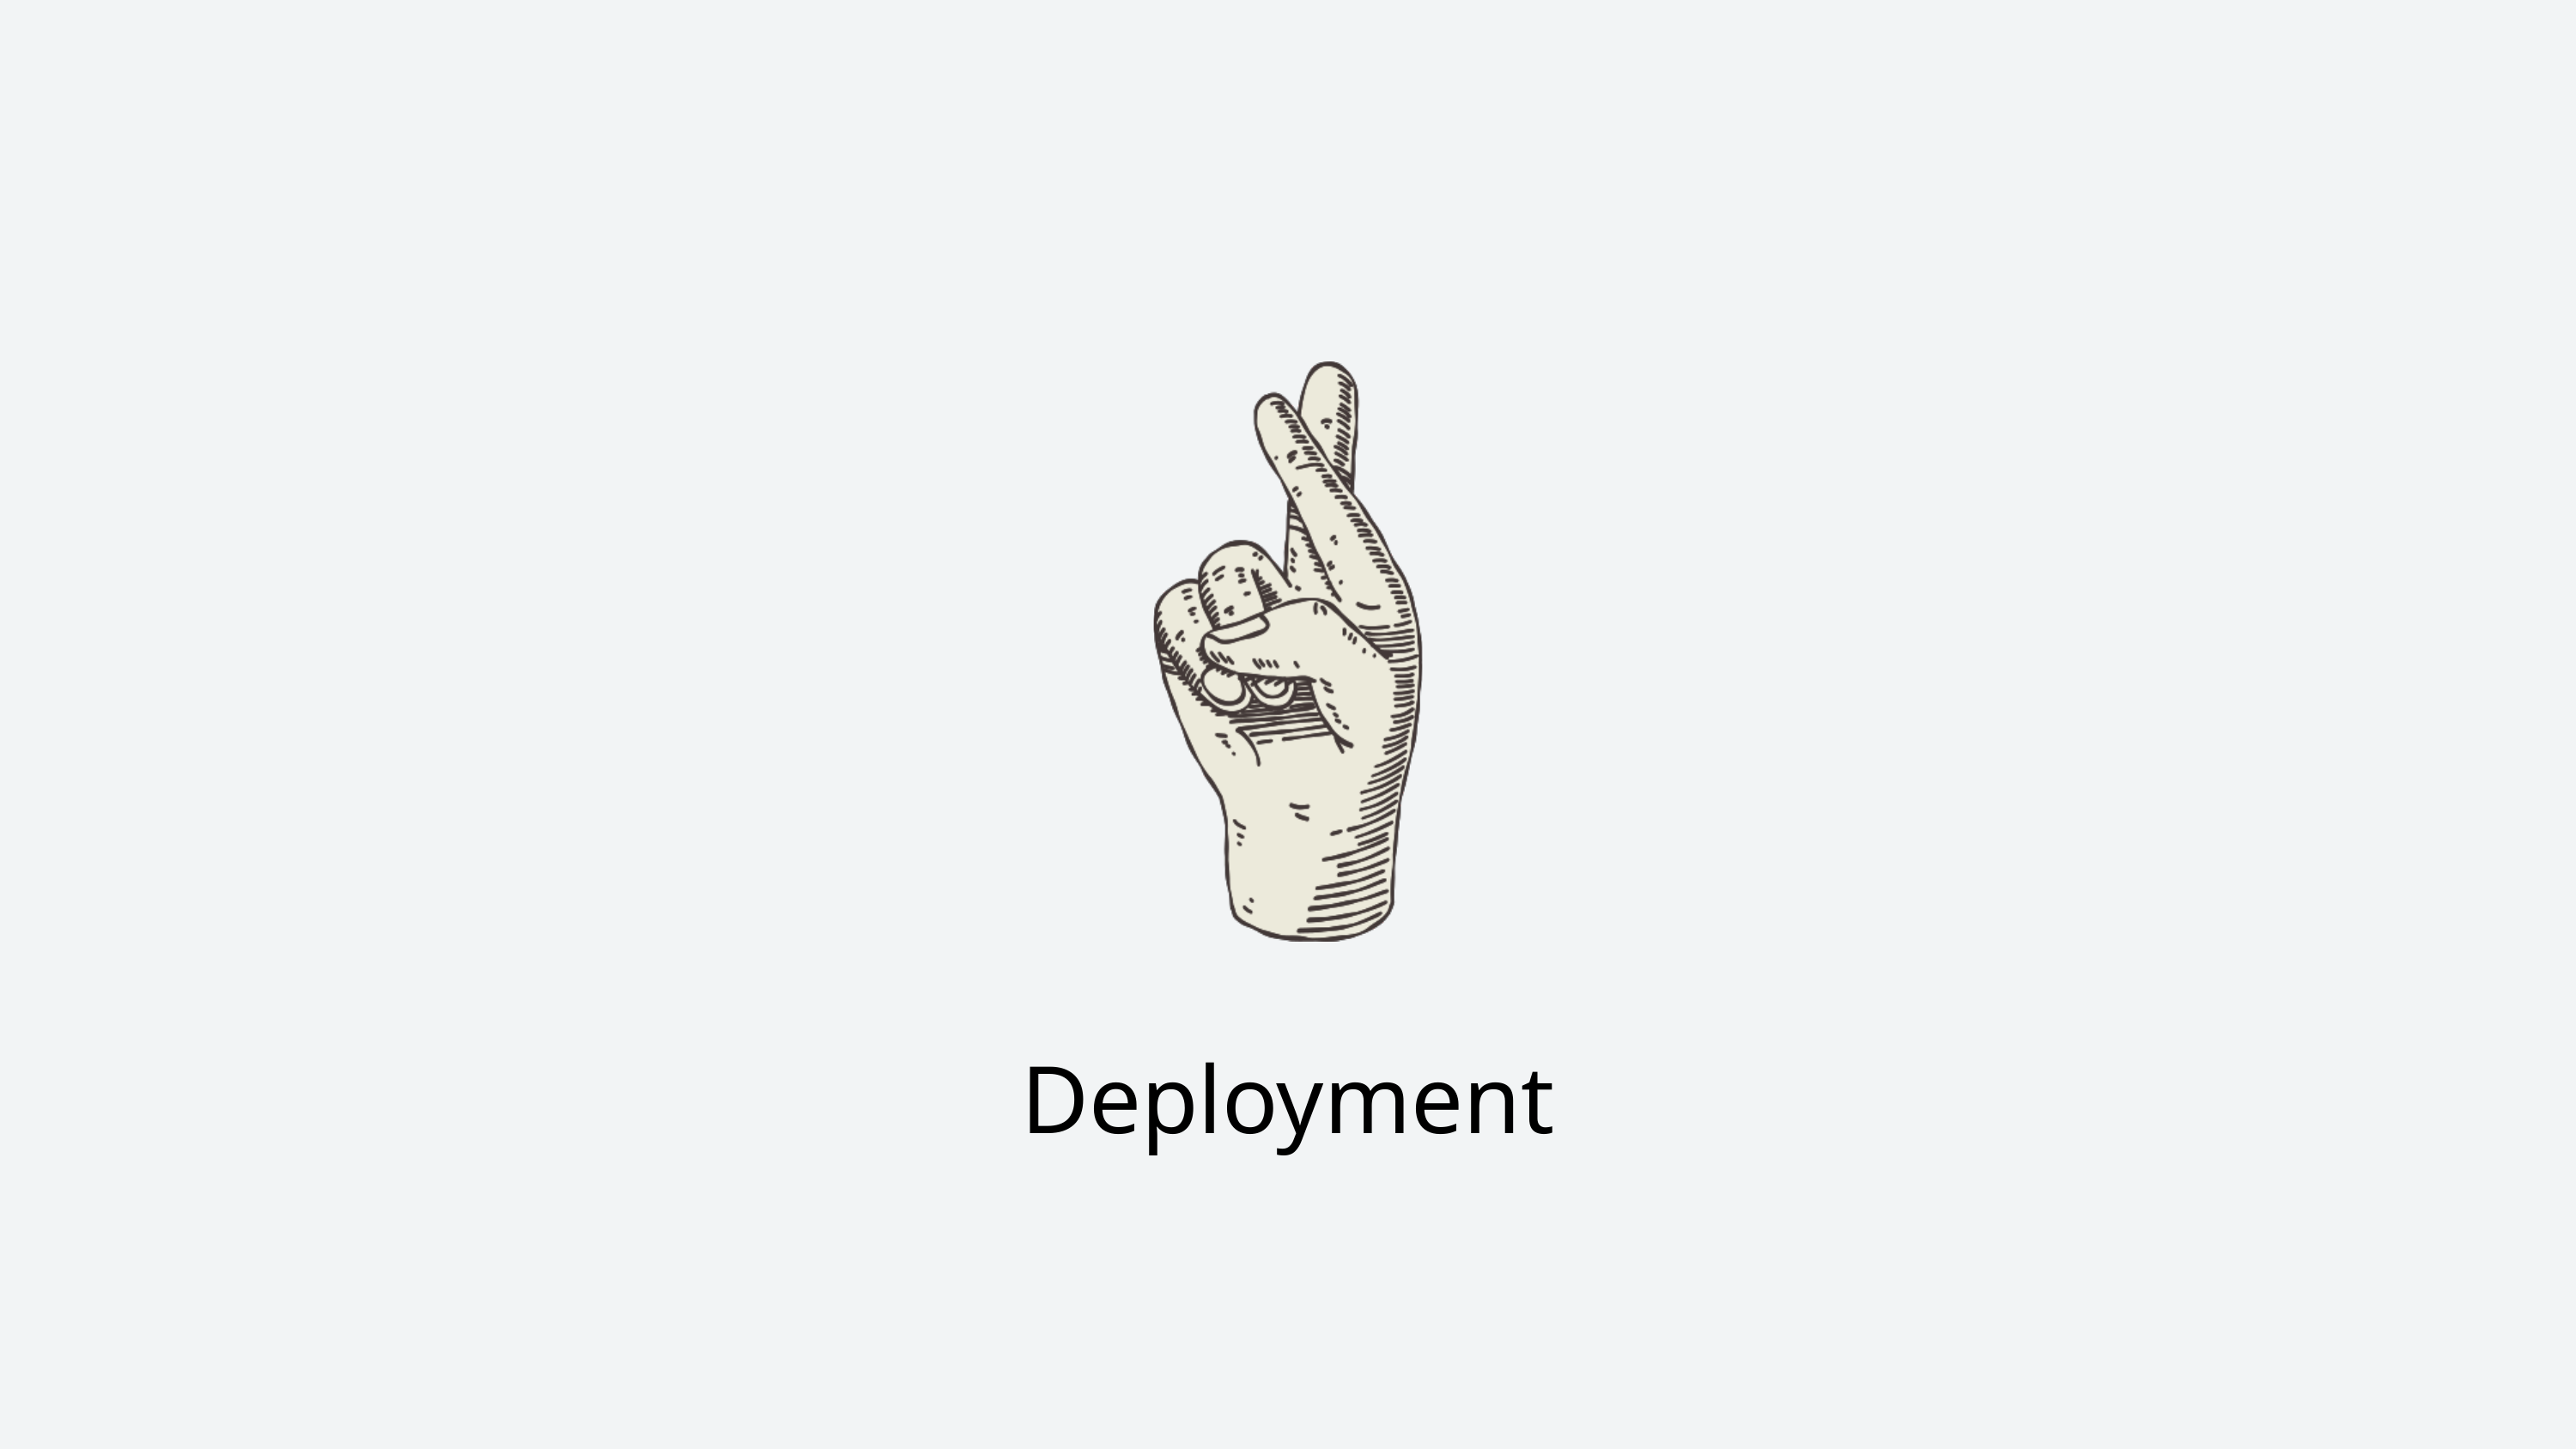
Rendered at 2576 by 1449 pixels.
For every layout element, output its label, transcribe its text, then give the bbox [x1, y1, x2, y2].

text_box Deployment [1005, 1022, 1571, 1152]
text_box [1153, 361, 1423, 942]
